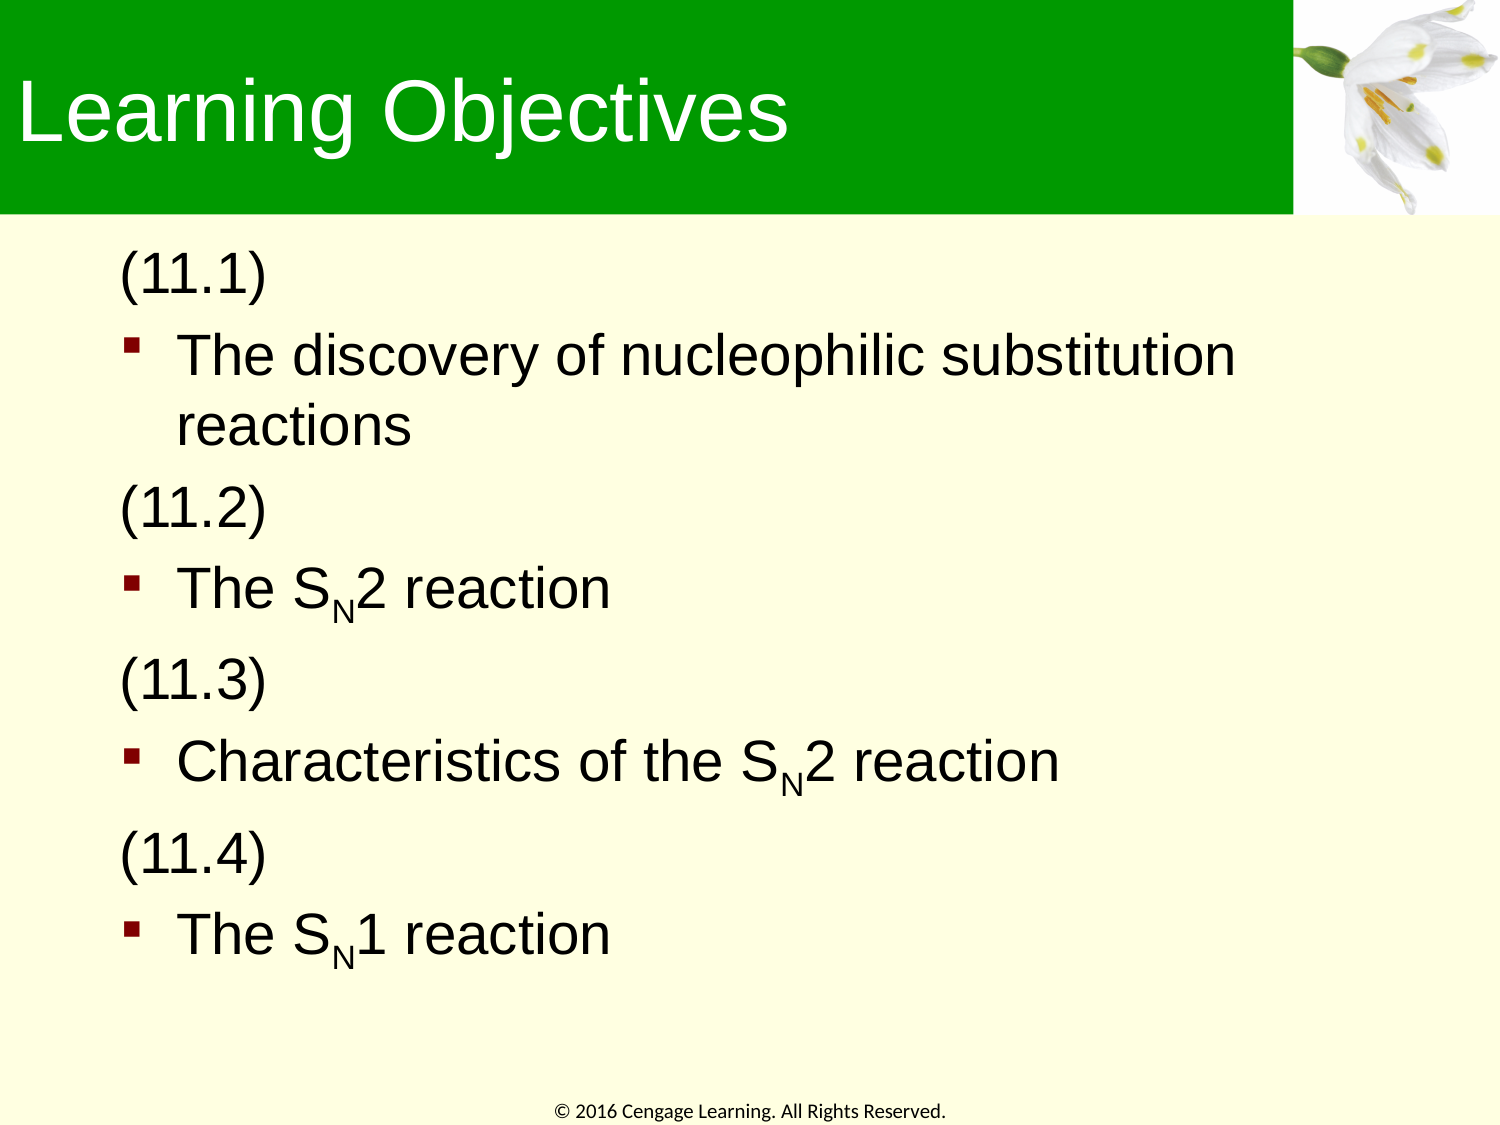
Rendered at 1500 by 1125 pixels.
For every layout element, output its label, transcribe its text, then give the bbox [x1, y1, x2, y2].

title Learning Objectives [0, 0, 1288, 213]
list (11.1) The discovery of nucleophilic substitution reactions (11.2) The SN2 reaction (11.3) Characteristics of the SN2 reaction (11.4) The SN1 reaction [103, 227, 1450, 1065]
picture [1293, 0, 1500, 215]
